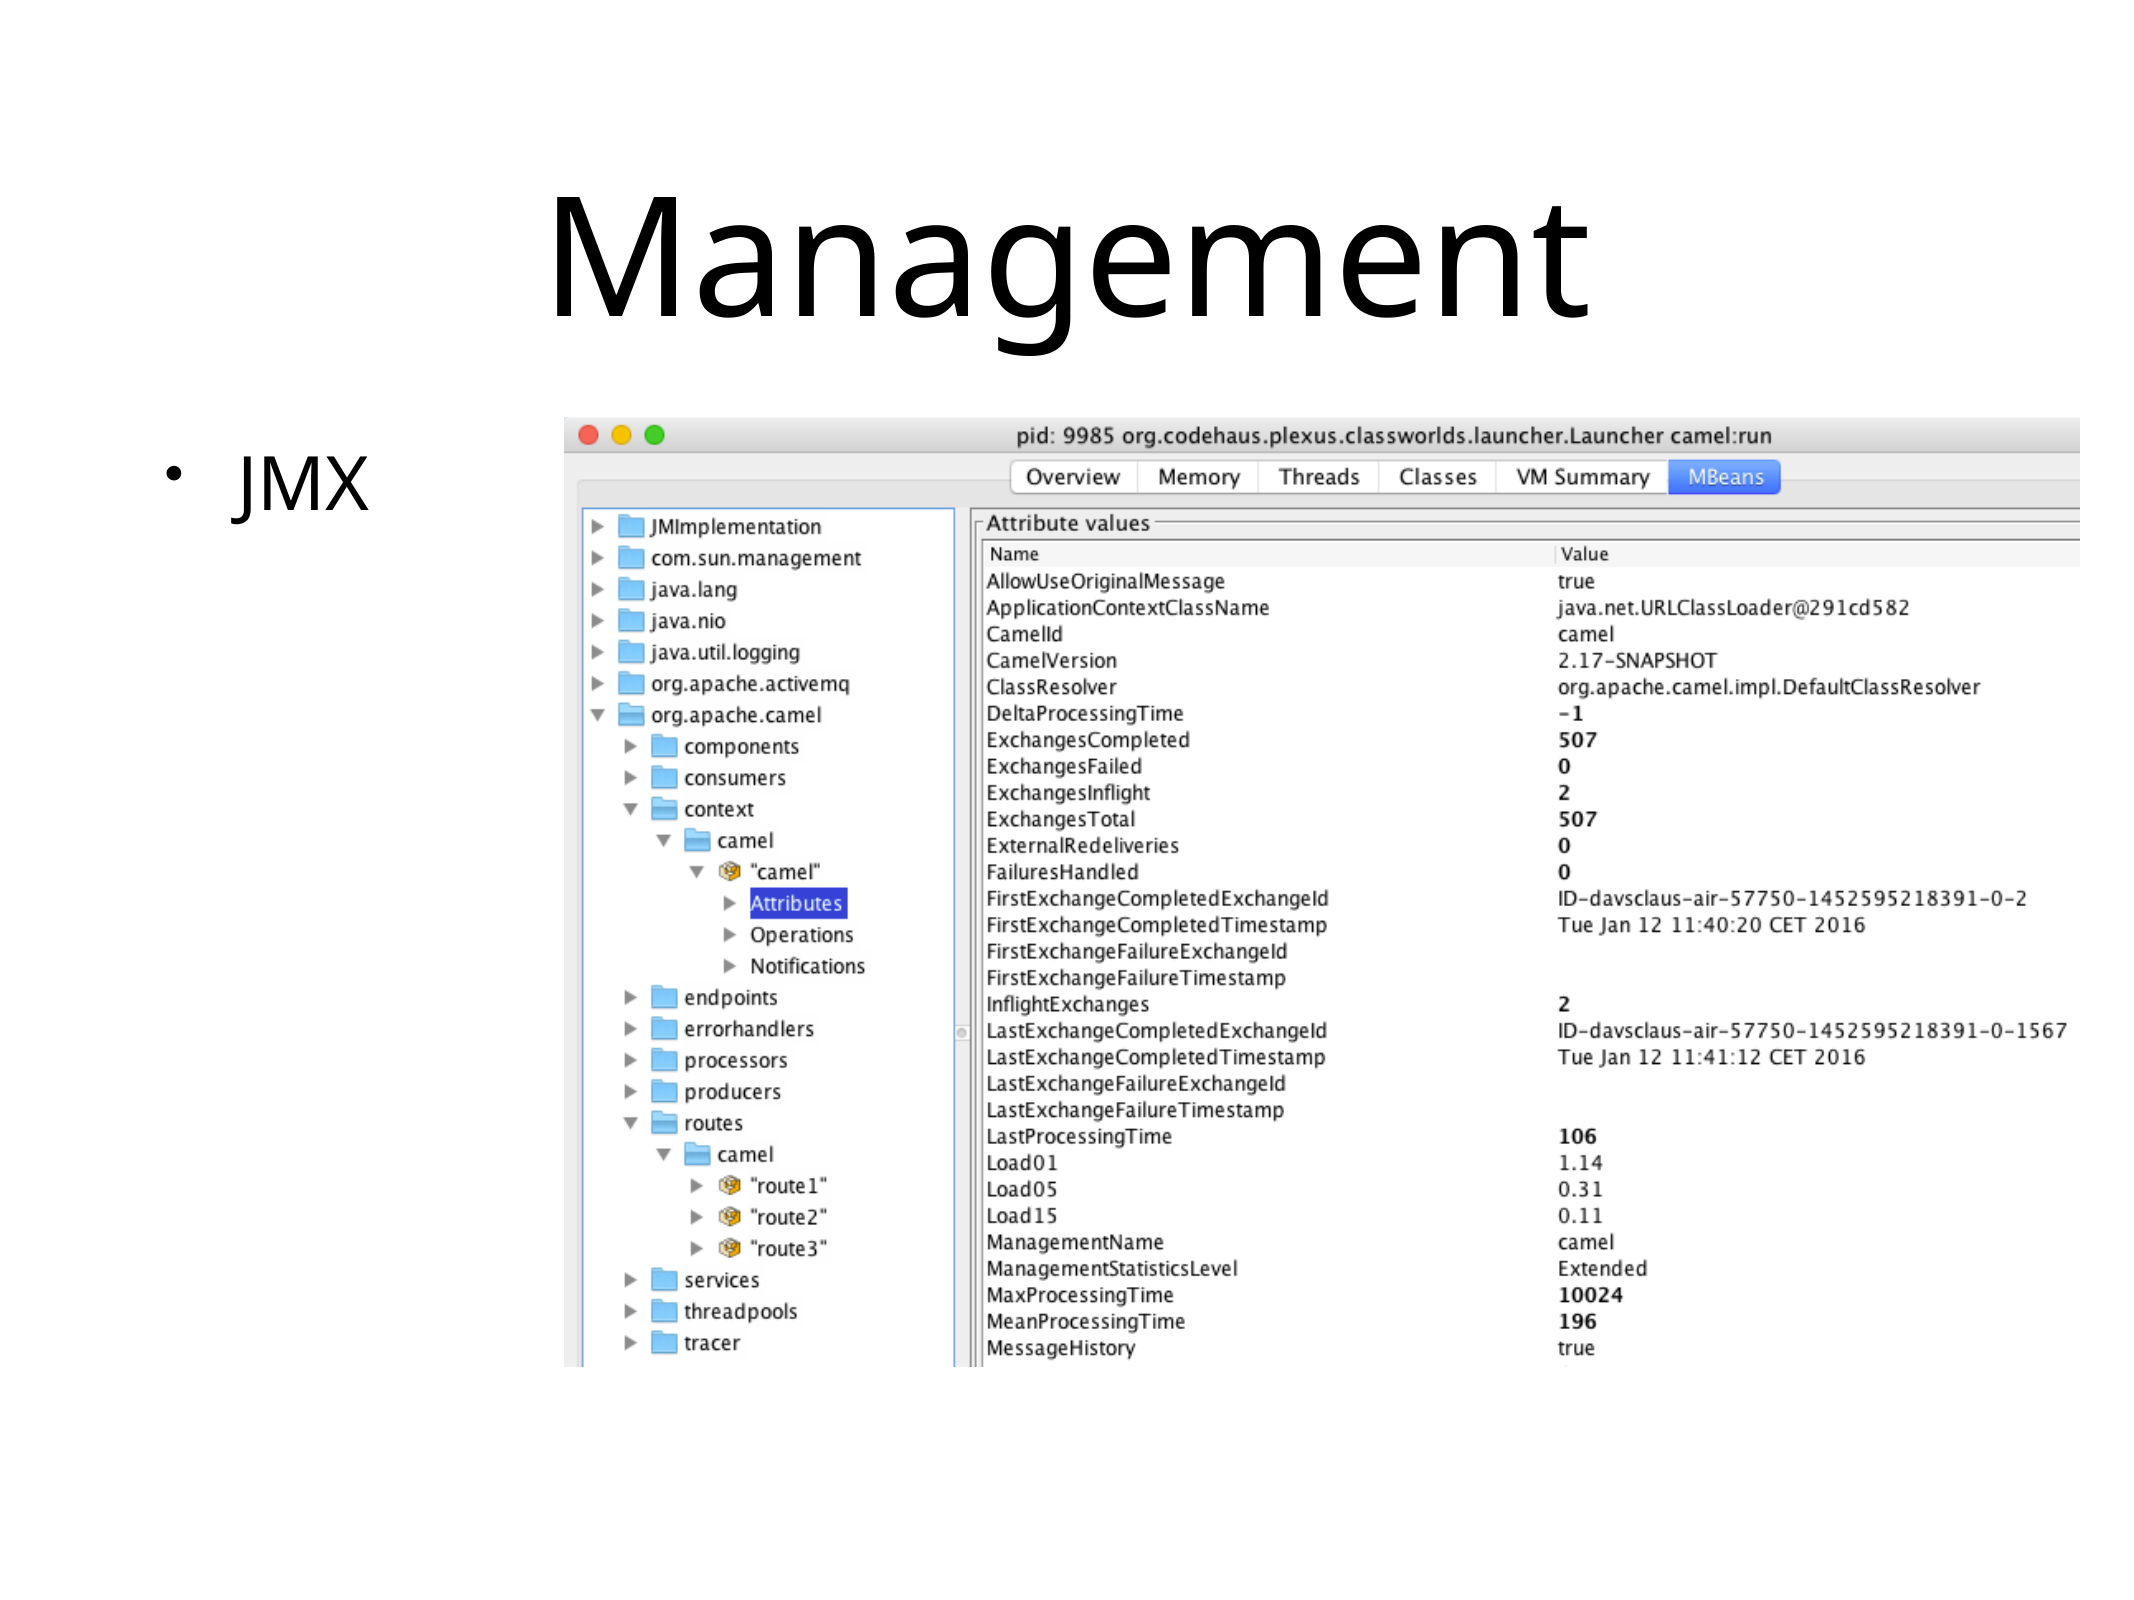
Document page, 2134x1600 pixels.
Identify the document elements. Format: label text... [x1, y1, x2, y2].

picture [564, 417, 2080, 1367]
list JMX [155, 426, 1978, 1459]
title Management [155, 72, 1978, 426]
